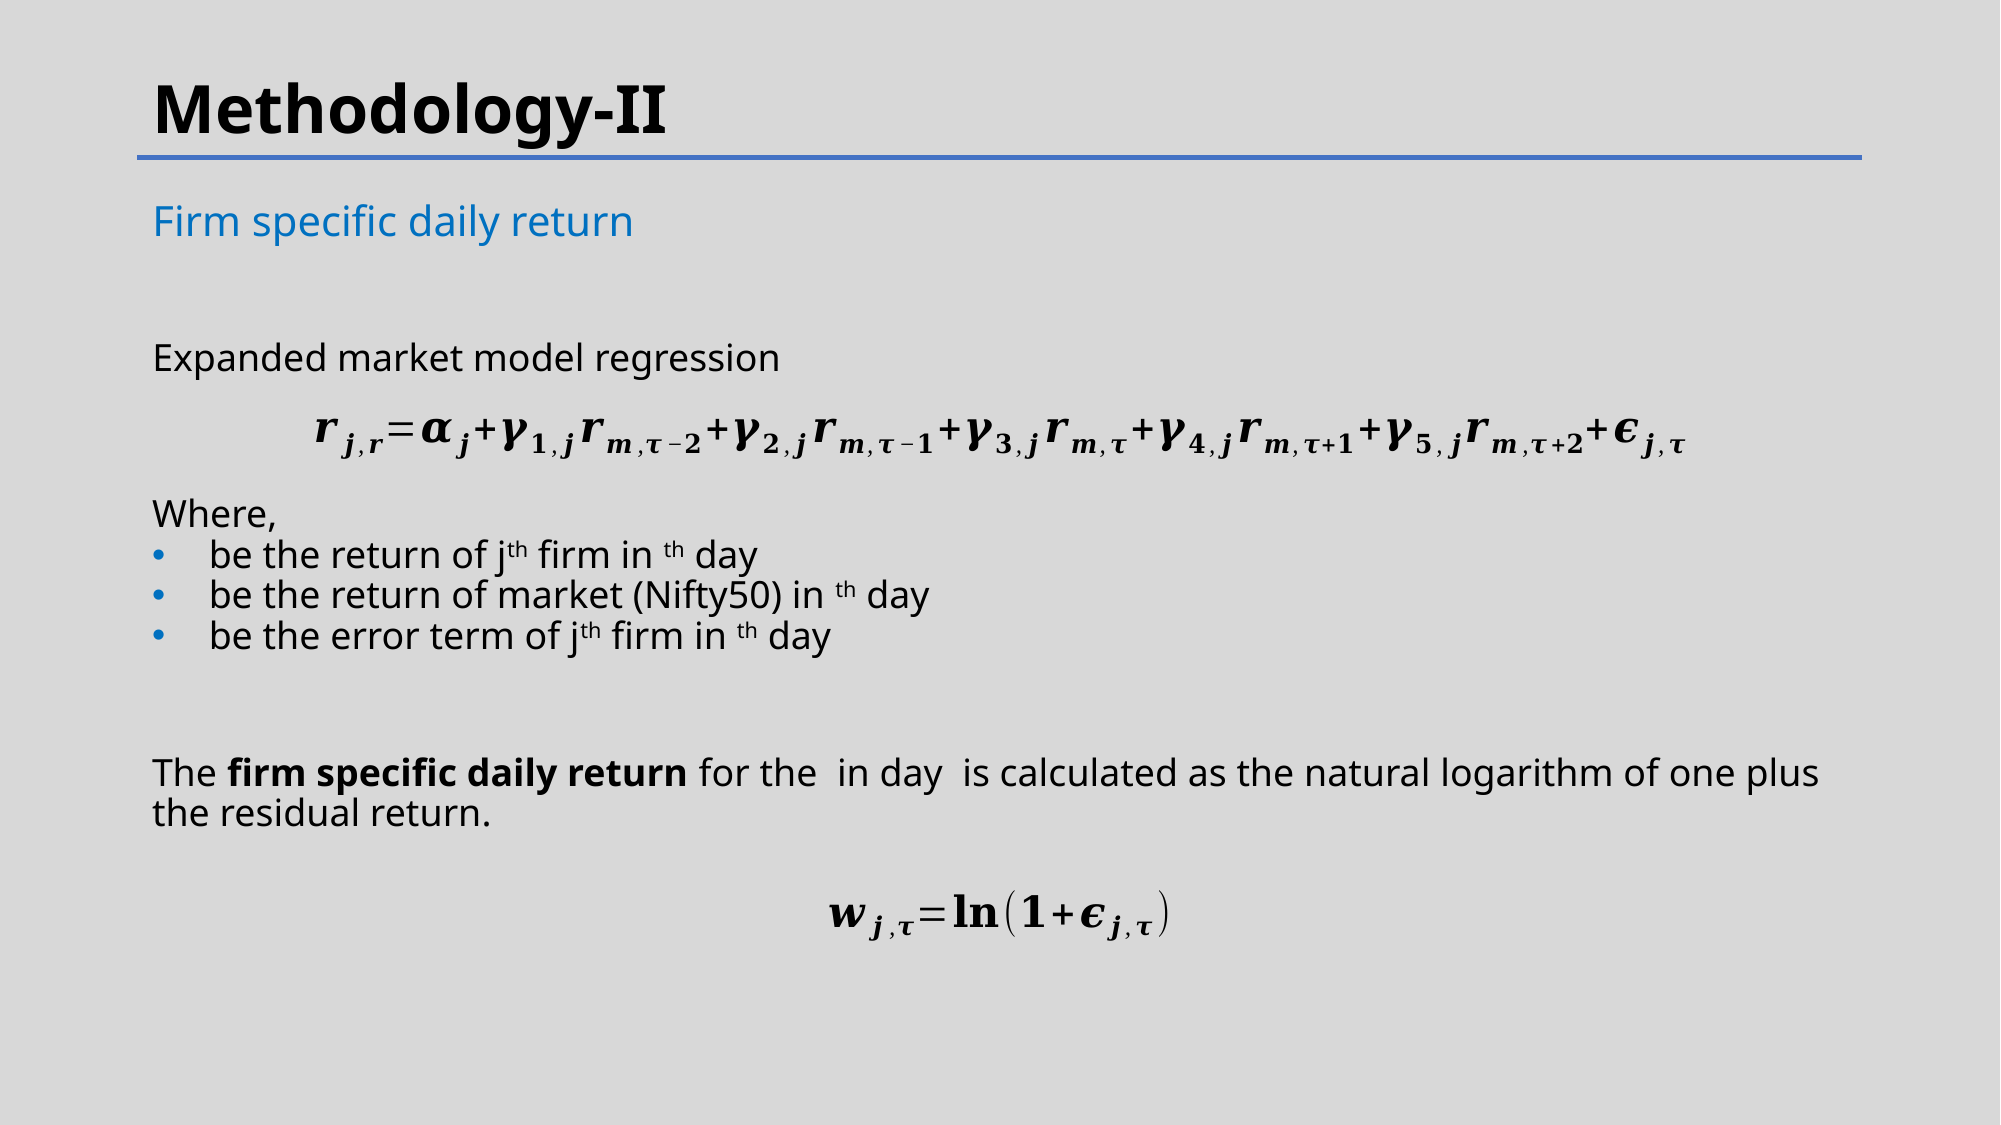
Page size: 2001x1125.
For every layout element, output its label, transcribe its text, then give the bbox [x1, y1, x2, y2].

title Methodology-II [137, 67, 1863, 156]
list Firm specific daily return [137, 192, 1863, 264]
text_box Expanded market model regression [137, 331, 1863, 404]
